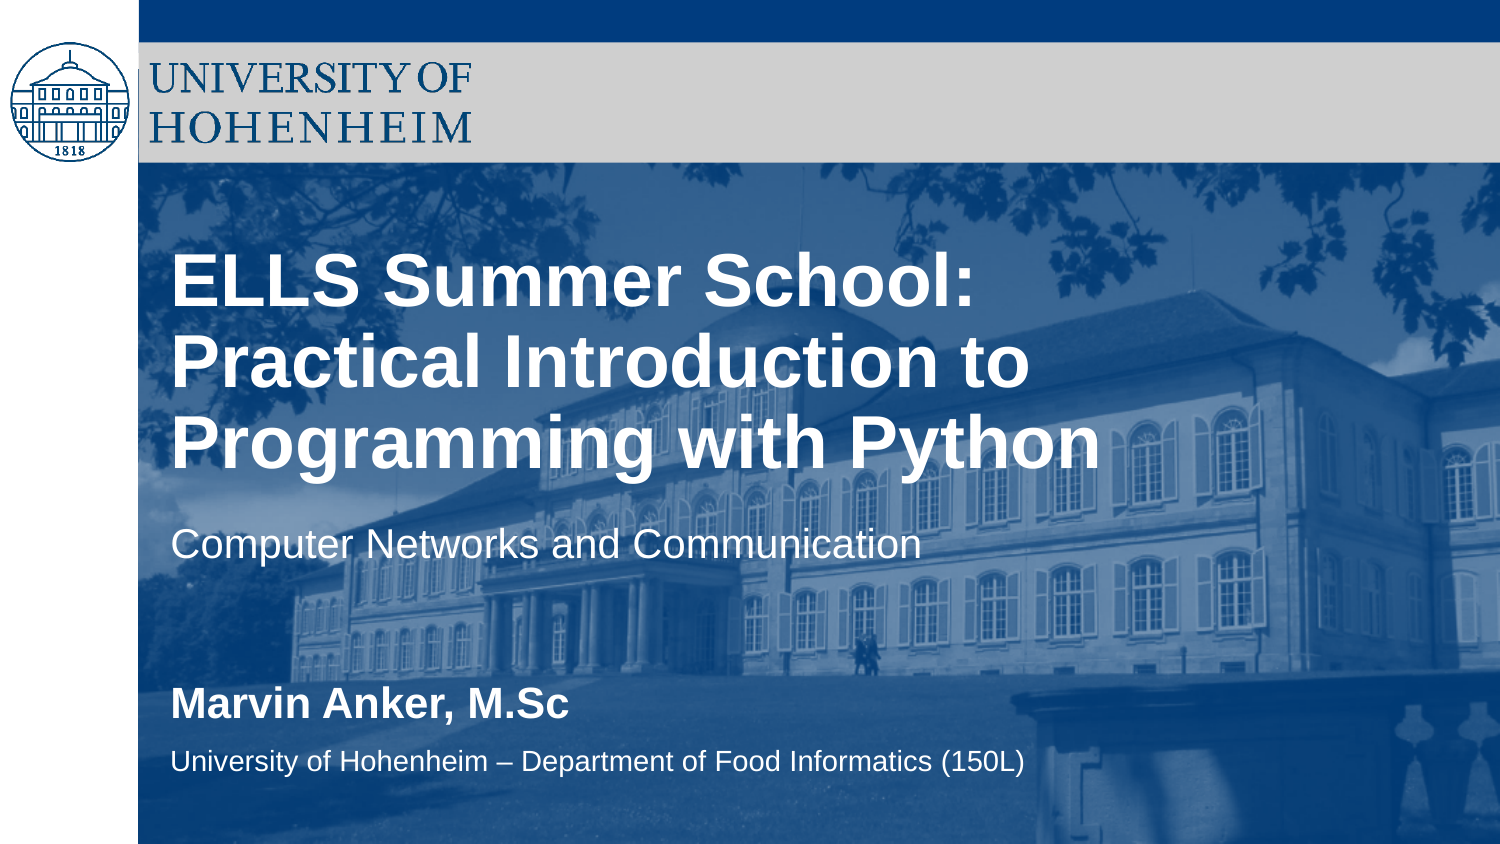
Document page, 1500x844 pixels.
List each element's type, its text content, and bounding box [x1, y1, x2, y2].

text_box Computer Networks and Communication [155, 480, 1419, 575]
title ELLS Summer School: Practical Introduction to Programming with Python [155, 234, 1419, 383]
picture [10, 42, 471, 162]
list Marvin Anker, M.Sc [155, 673, 1419, 736]
